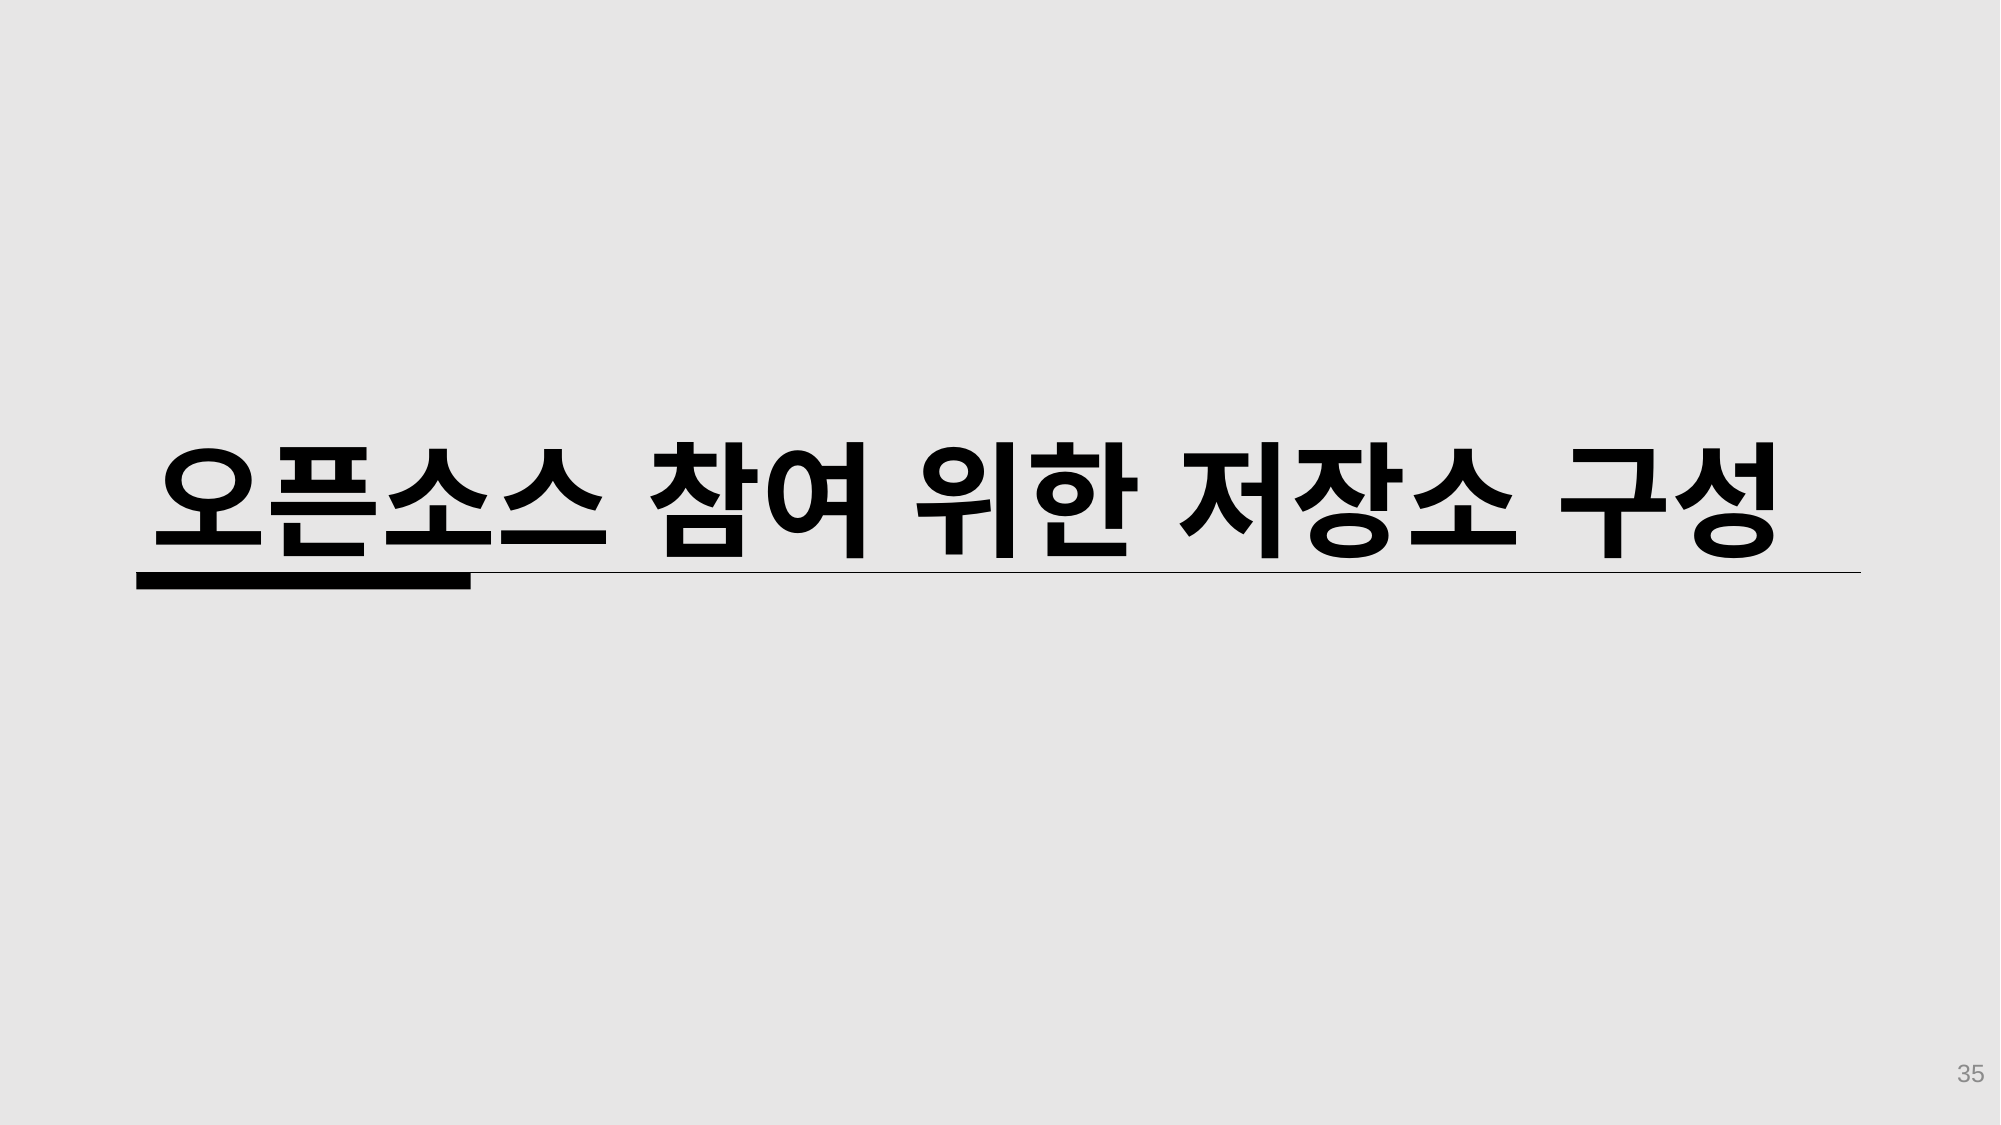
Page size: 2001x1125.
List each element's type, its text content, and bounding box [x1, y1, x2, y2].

title 오픈소스 참여 위한 저장소 구성 [136, 404, 1862, 582]
slide_number 35 [1550, 1042, 2000, 1103]
